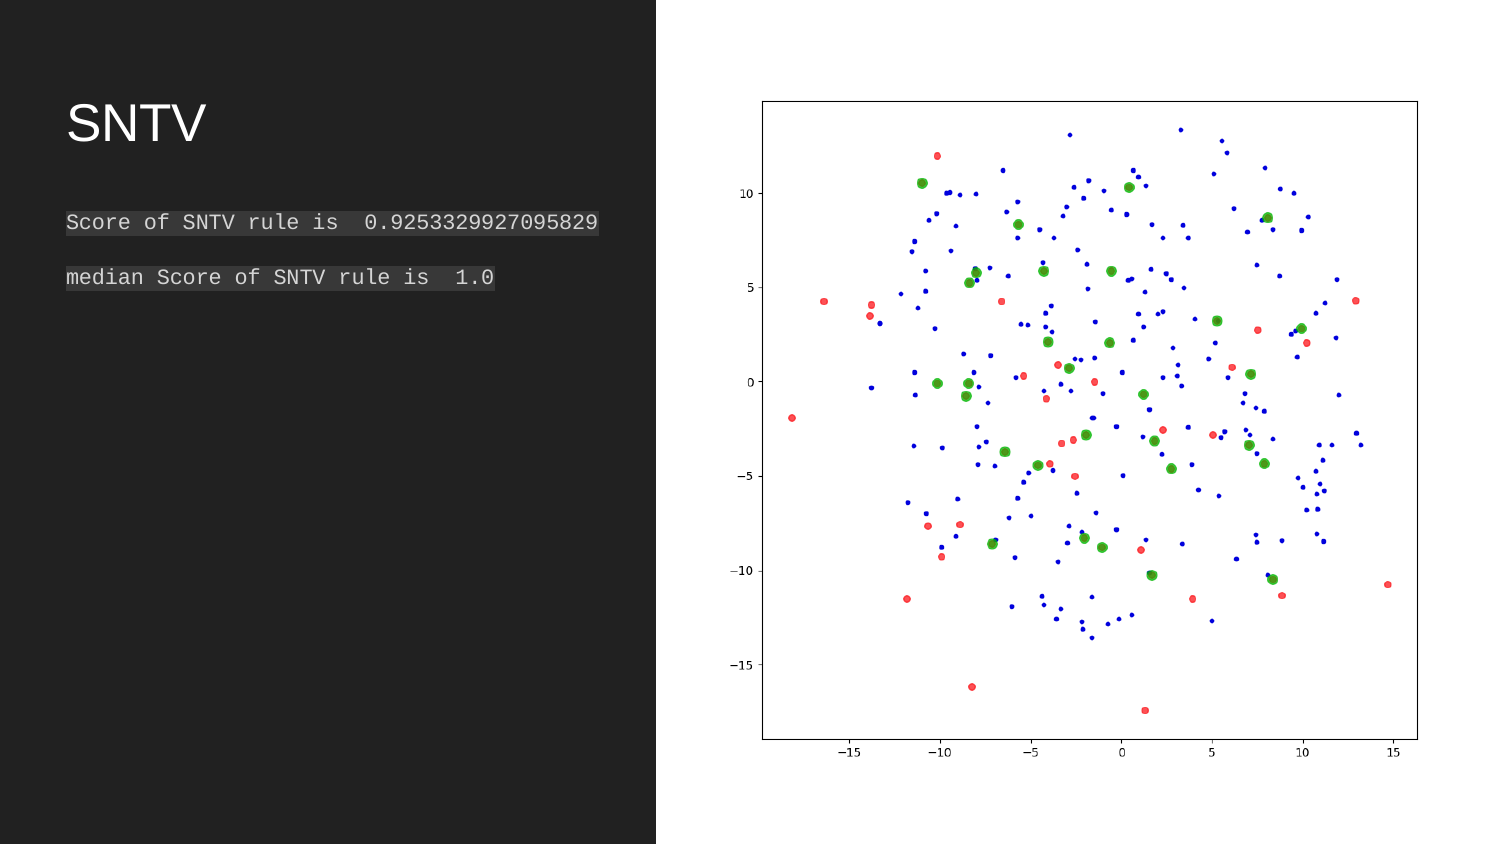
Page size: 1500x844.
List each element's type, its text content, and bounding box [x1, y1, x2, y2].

list Score of SNTV rule is 0.9253329927095829 median Score of SNTV rule is 1.0 [51, 189, 647, 750]
picture [655, 0, 1500, 844]
title SNTV [51, 72, 647, 167]
